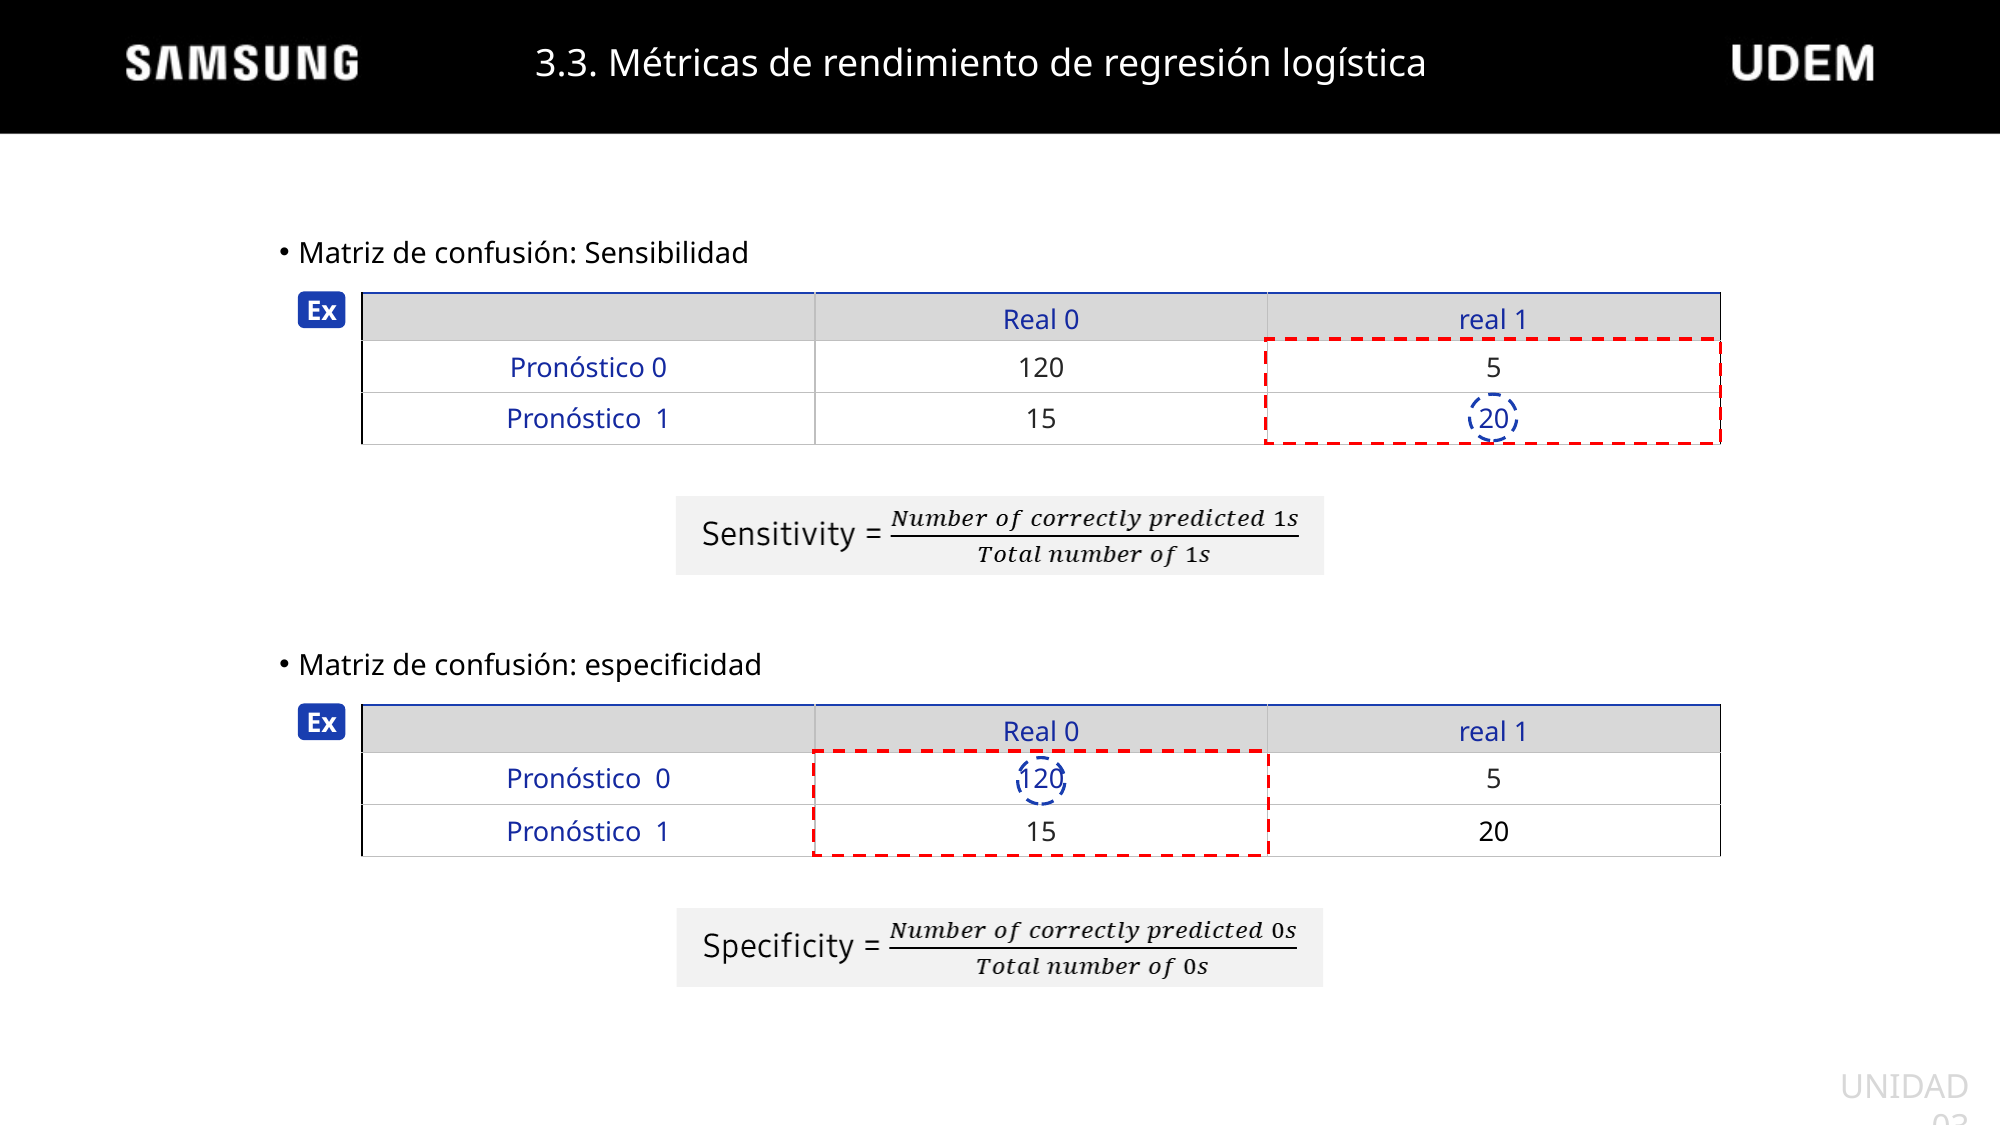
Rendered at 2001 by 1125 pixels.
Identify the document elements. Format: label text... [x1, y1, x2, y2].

table_header Real 0 [816, 706, 1267, 749]
text_box Matriz de confusión: Sensibilidad [279, 234, 1786, 270]
text_box Matriz de confusión: especificidad [279, 646, 1786, 682]
text_box Ex [297, 703, 346, 741]
table_cell Pronóstico 0 [363, 753, 809, 804]
table_cell Pronóstico 0 [363, 341, 814, 392]
table_header real 1 [1268, 706, 1720, 752]
table_cell Pronóstico 1 [363, 805, 808, 856]
table_cell 15 [816, 393, 1260, 444]
text_box [675, 496, 1325, 575]
table_header Real 0 [816, 294, 1267, 340]
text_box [813, 750, 1269, 856]
table_cell Pronóstico 1 [363, 393, 814, 444]
table_header [363, 294, 814, 340]
text_box 3.3. Métricas de rendimiento de regresión logística [535, 38, 1477, 129]
text_box UNIDAD 03 [1799, 1064, 1970, 1125]
table_cell 5 [1272, 753, 1720, 804]
table_header real 1 [1268, 294, 1720, 338]
table_cell 20 [1273, 805, 1720, 856]
picture [0, 0, 2000, 1124]
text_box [1265, 338, 1721, 444]
text_box [676, 908, 1324, 987]
text_box Ex [297, 291, 346, 329]
table_header [363, 706, 814, 752]
table_cell 120 [816, 341, 1261, 392]
